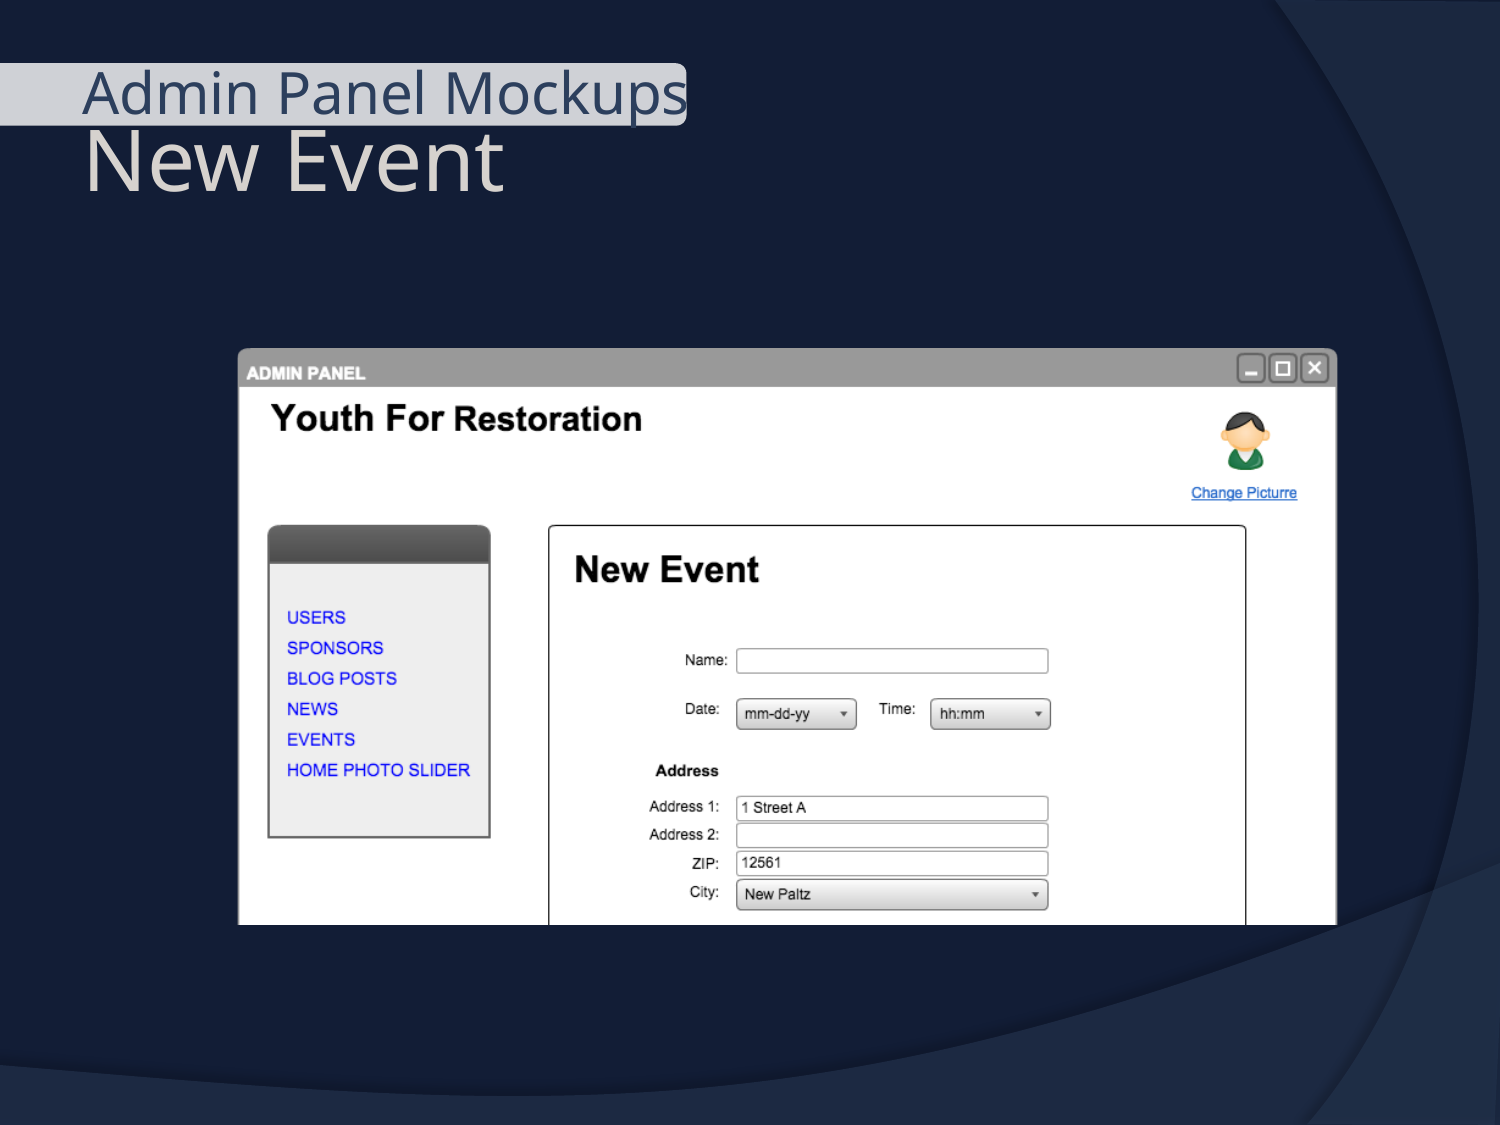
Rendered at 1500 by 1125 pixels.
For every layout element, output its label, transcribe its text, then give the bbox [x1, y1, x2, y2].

picture [237, 348, 1338, 926]
text_box [0, 61, 75, 128]
text_box Admin Panel Mockups New Event [75, 45, 1300, 233]
